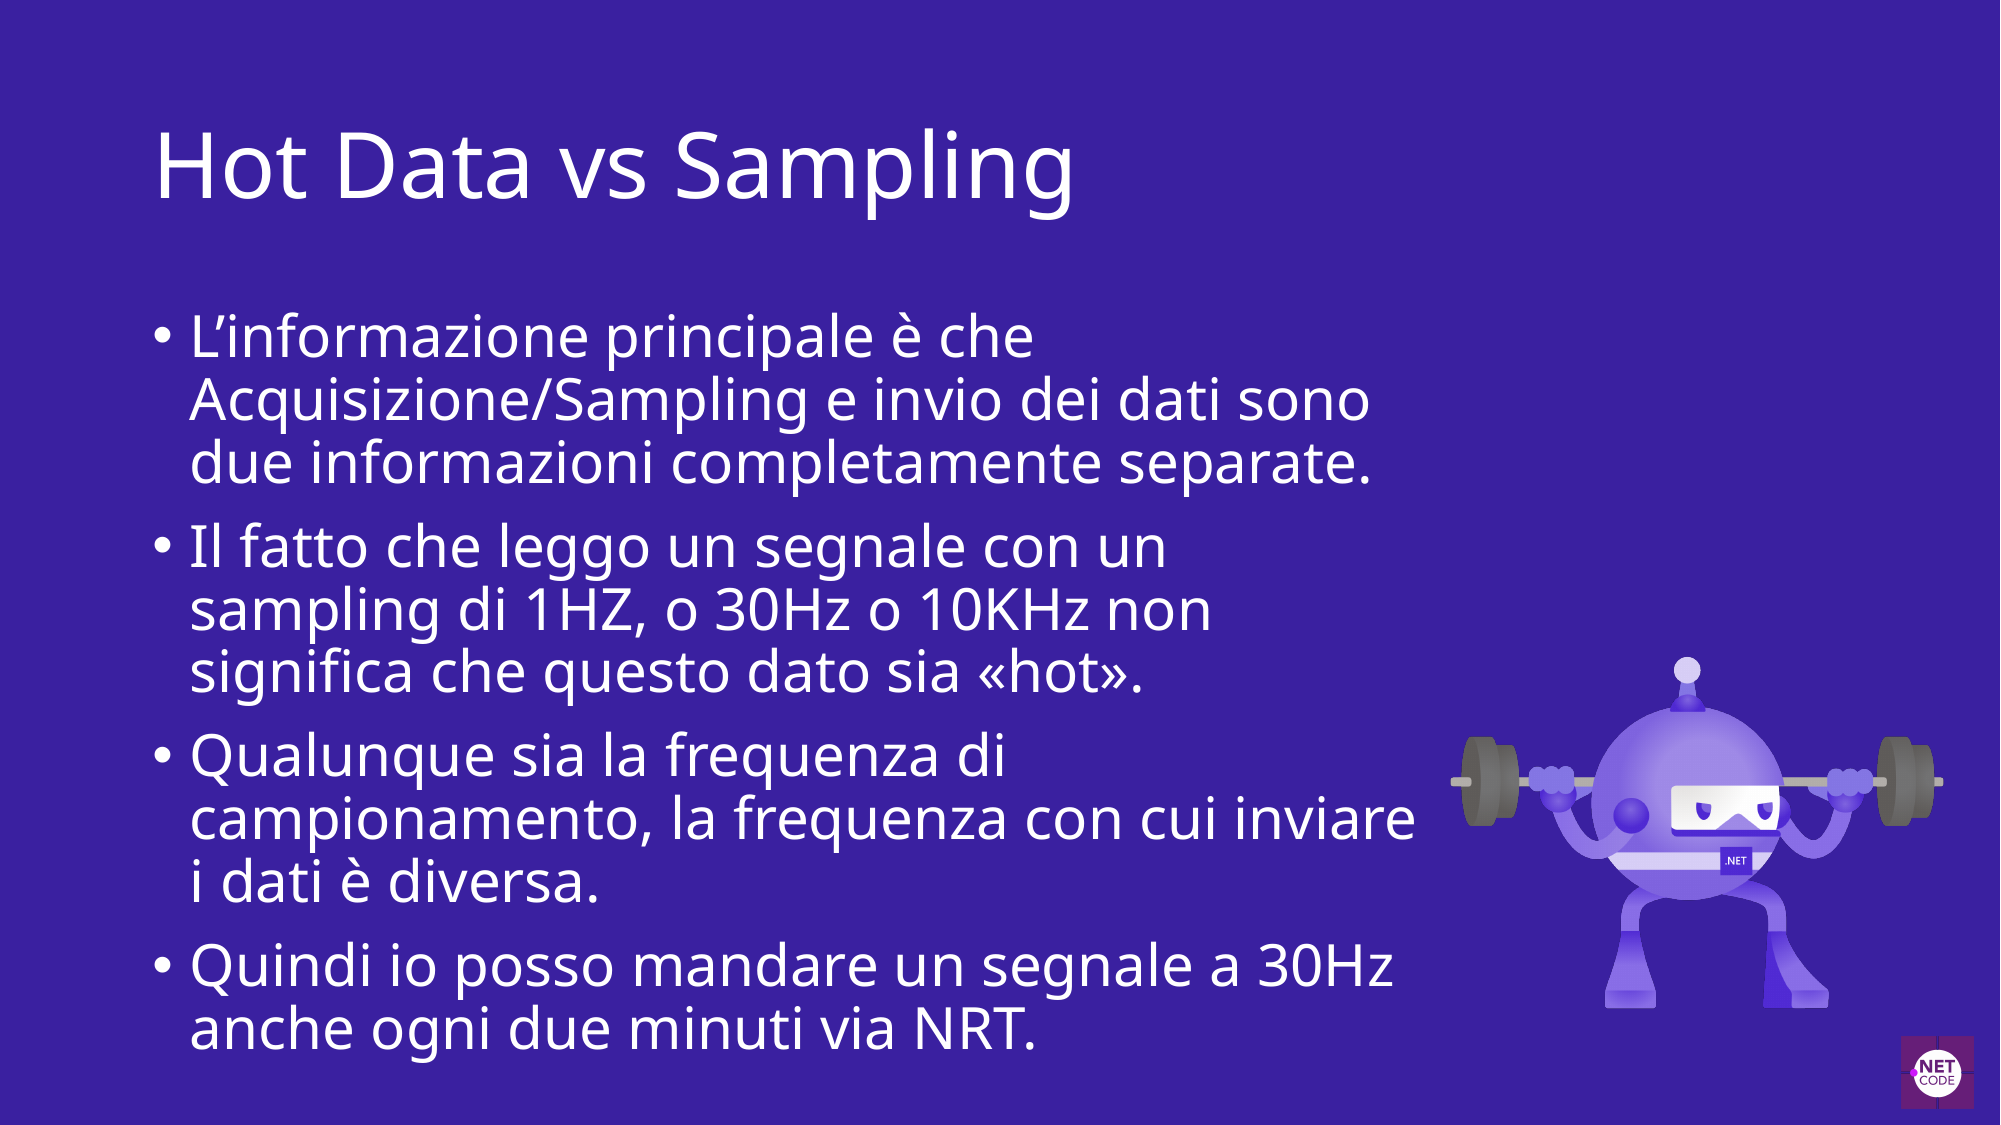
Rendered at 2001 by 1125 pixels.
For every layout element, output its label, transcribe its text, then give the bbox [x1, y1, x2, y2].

picture [1450, 656, 1944, 1009]
list L’informazione principale è che Acquisizione/Sampling e invio dei dati sono due informazioni completamente separate. Il fatto che leggo un segnale con un sampling di 1HZ, o 30Hz o 10KHz non significa che questo dato sia «hot». Qualunque sia la frequenza di campionamento, la frequenza con cui inviare i dati è diversa. Quindi io posso mandare un segnale a 30Hz anche ogni due minuti via NRT. [137, 299, 1450, 1014]
picture [1901, 1036, 1974, 1109]
title Hot Data vs Sampling [137, 59, 1863, 278]
